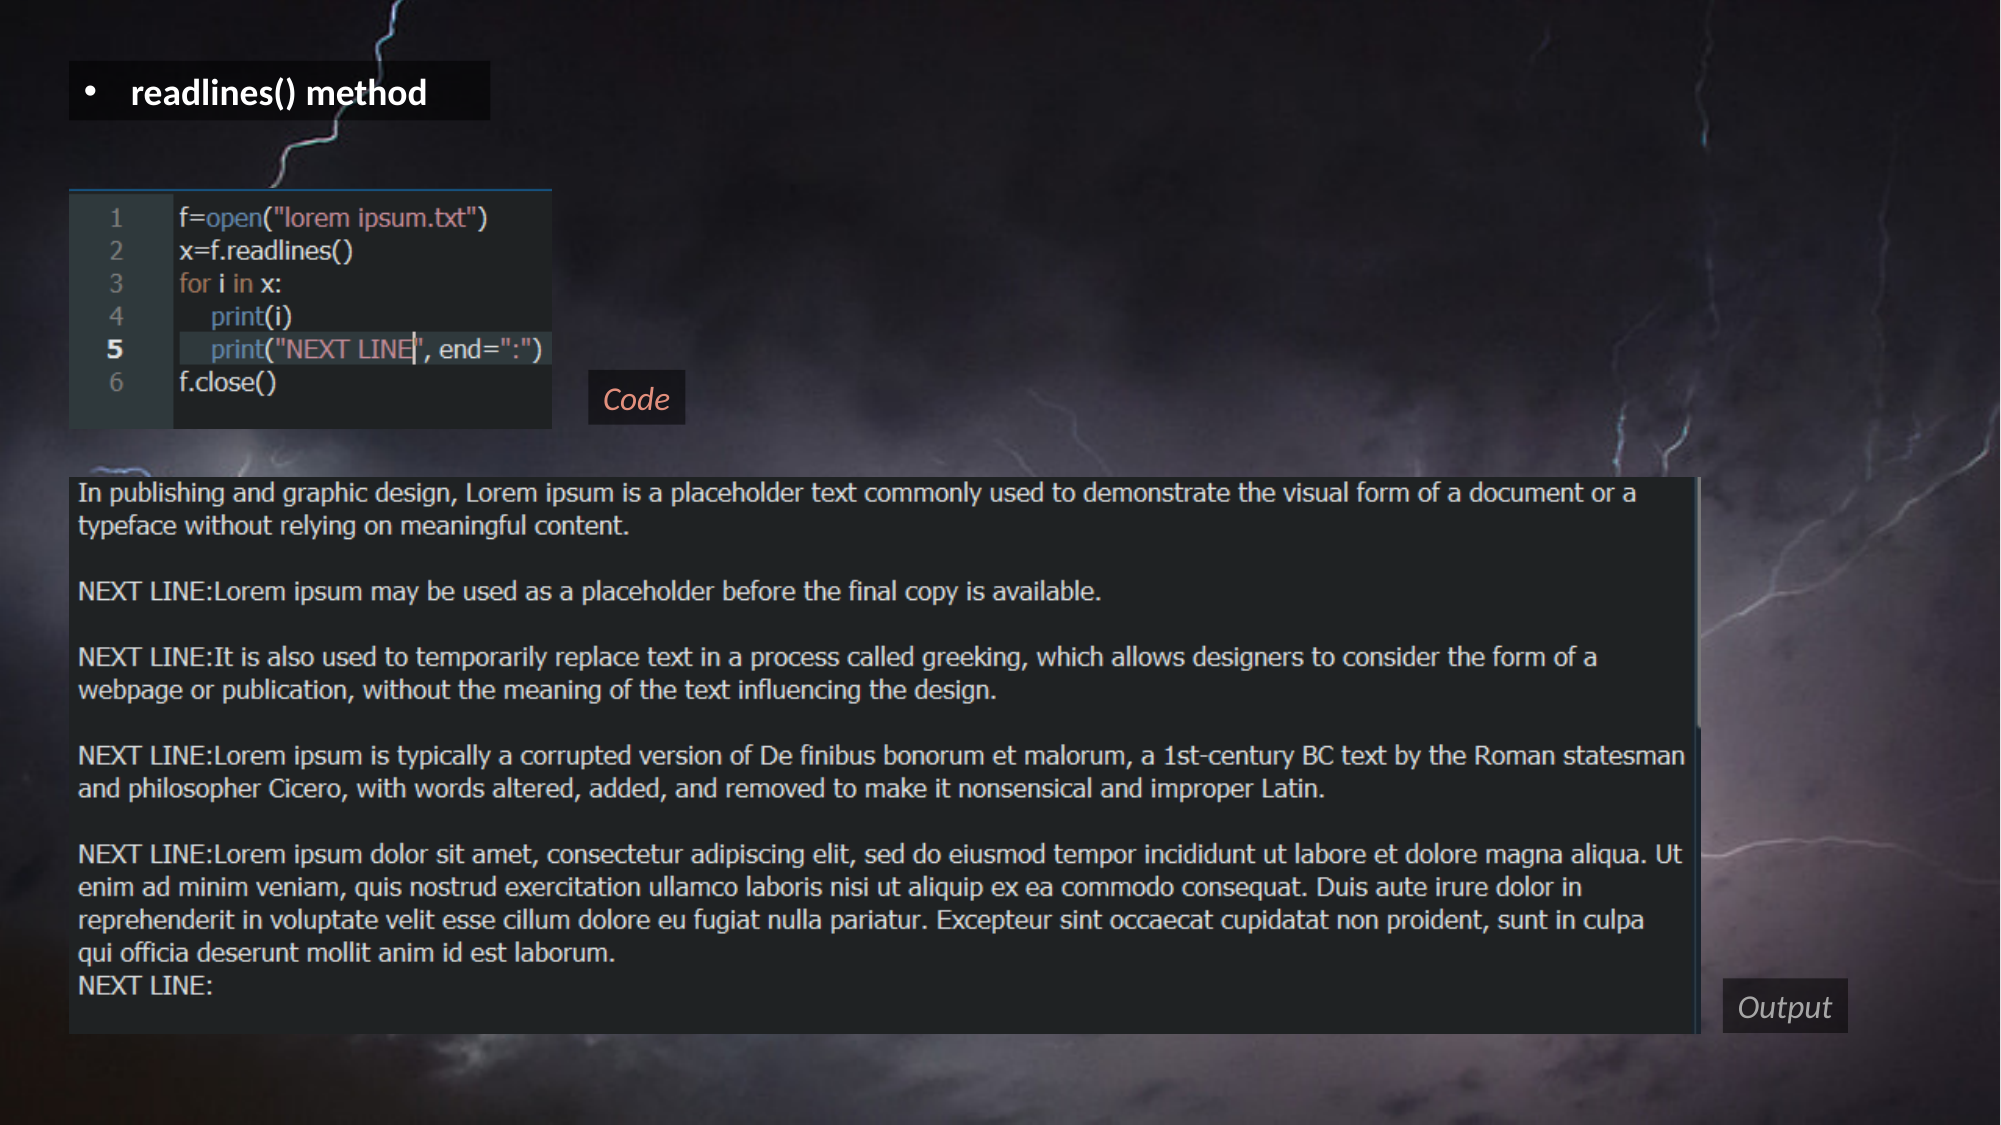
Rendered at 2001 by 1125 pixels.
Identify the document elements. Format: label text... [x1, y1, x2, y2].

text_box Code [588, 369, 686, 425]
text_box readlines() method [69, 60, 491, 121]
text_box Output [1722, 978, 1848, 1033]
picture [0, 0, 2001, 1125]
